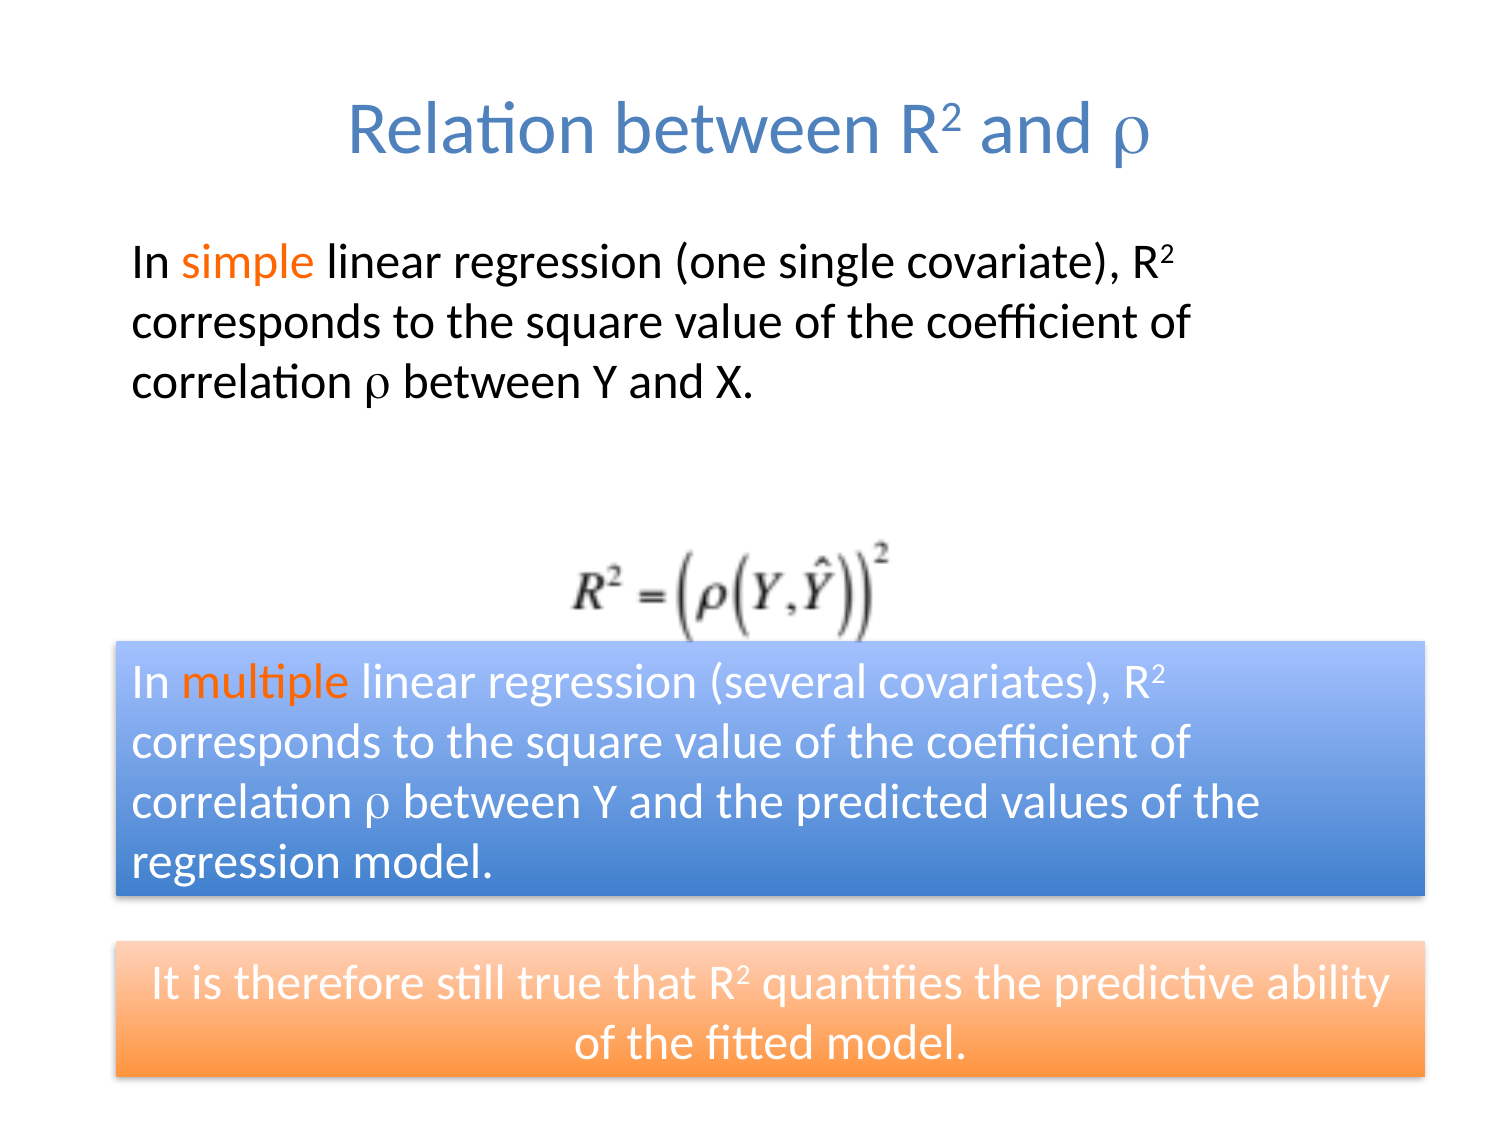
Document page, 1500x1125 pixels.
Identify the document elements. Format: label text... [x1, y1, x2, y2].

text_box In simple linear regression (one single covariate), R2 corresponds to the square value of the coefficient of correlation r between Y and X. [116, 221, 1425, 417]
title Relation between R2 and r [75, 65, 1425, 182]
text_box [564, 531, 893, 650]
text_box In multiple linear regression (several covariates), R2 corresponds to the square value of the coefficient of correlation r between Y and the predicted values of the regression model. [116, 641, 1425, 896]
text_box It is therefore still true that R2 quantifies the predictive ability of the fitted model. [116, 941, 1425, 1077]
